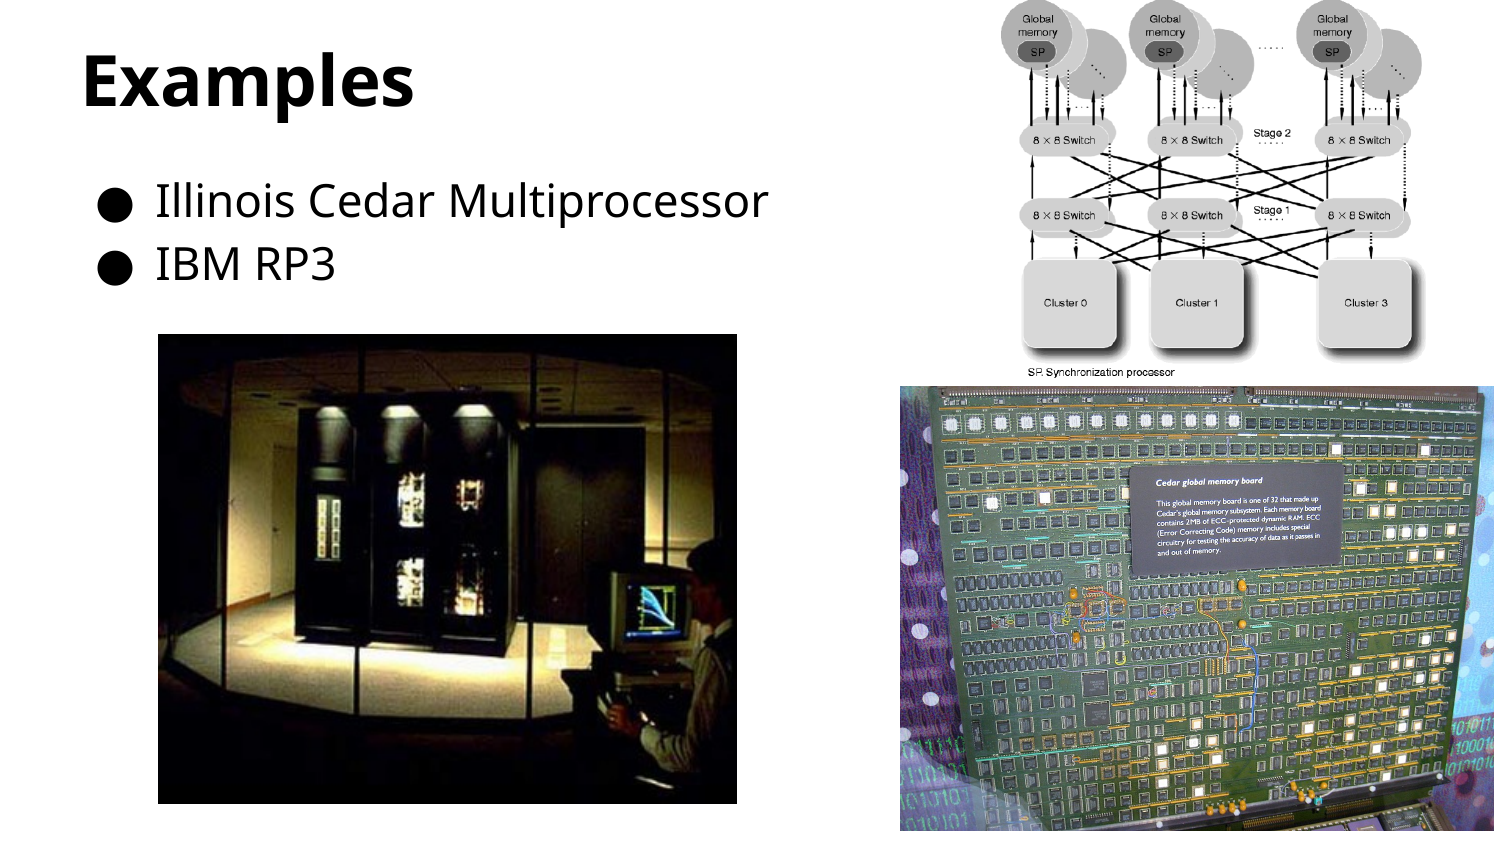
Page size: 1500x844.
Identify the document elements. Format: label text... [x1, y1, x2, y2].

list Illinois Cedar Multiprocessor IBM RP3 [65, 148, 997, 588]
picture [157, 334, 737, 804]
picture [1001, 0, 1426, 378]
picture [900, 385, 1494, 832]
slide_number 24 [1494, 791, 1500, 838]
title Examples [65, 20, 996, 126]
